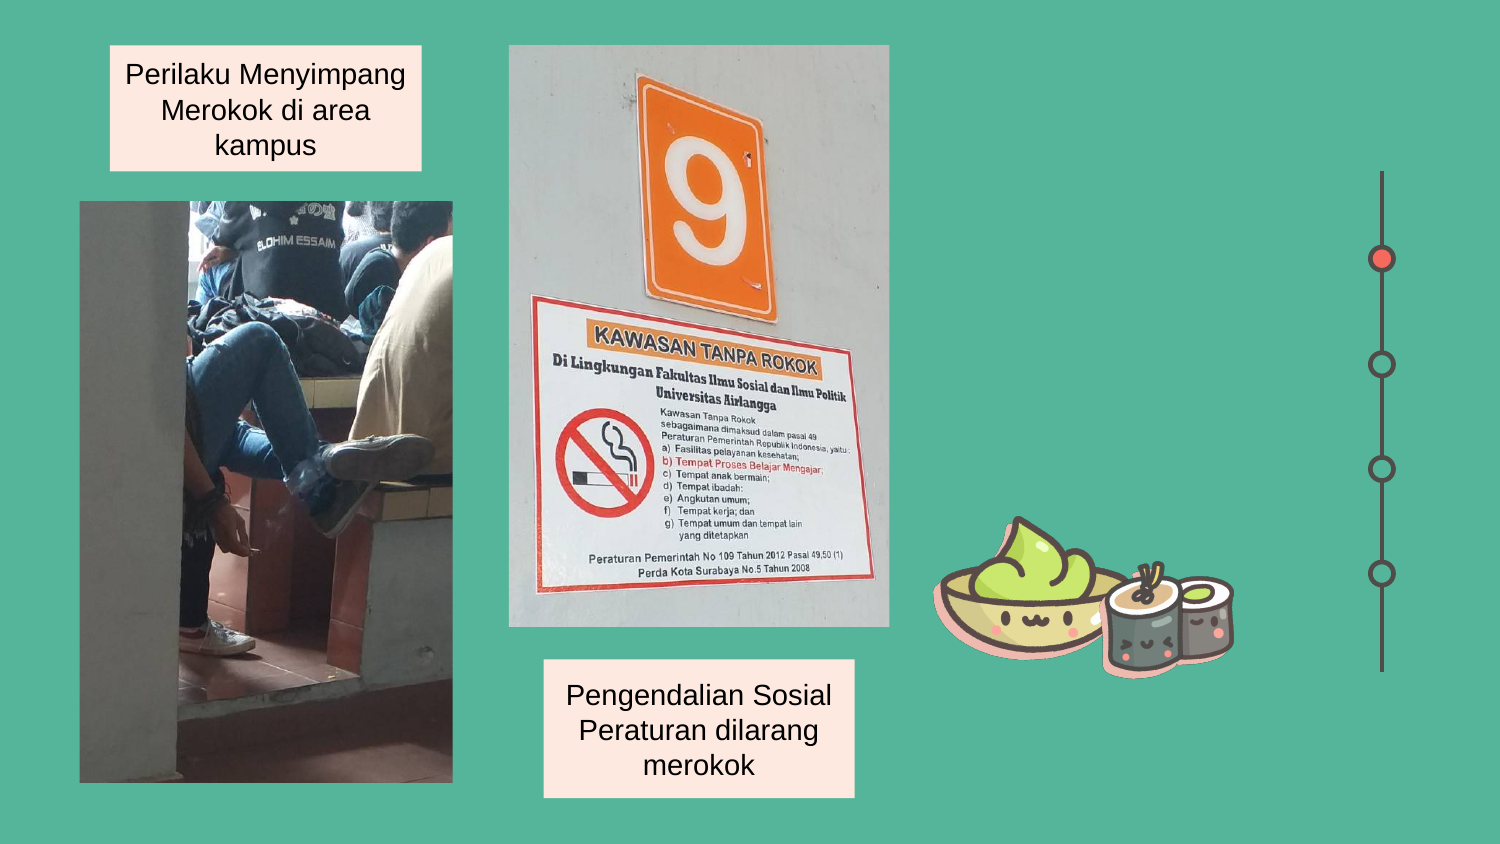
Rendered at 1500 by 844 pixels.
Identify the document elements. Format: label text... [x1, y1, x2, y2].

text_box Perilaku Menyimpang Merokok di area kampus [109, 45, 422, 172]
text_box [1387, 458, 1394, 480]
picture [508, 45, 1235, 686]
text_box Pengendalian Sosial Peraturan dilarang merokok [543, 659, 855, 799]
text_box [1370, 458, 1377, 480]
text_box [1387, 563, 1394, 584]
text_box [1370, 563, 1377, 584]
text_box [1387, 248, 1394, 270]
text_box [1370, 248, 1377, 270]
picture [79, 201, 453, 783]
text_box [1370, 353, 1377, 375]
text_box [1387, 353, 1394, 375]
